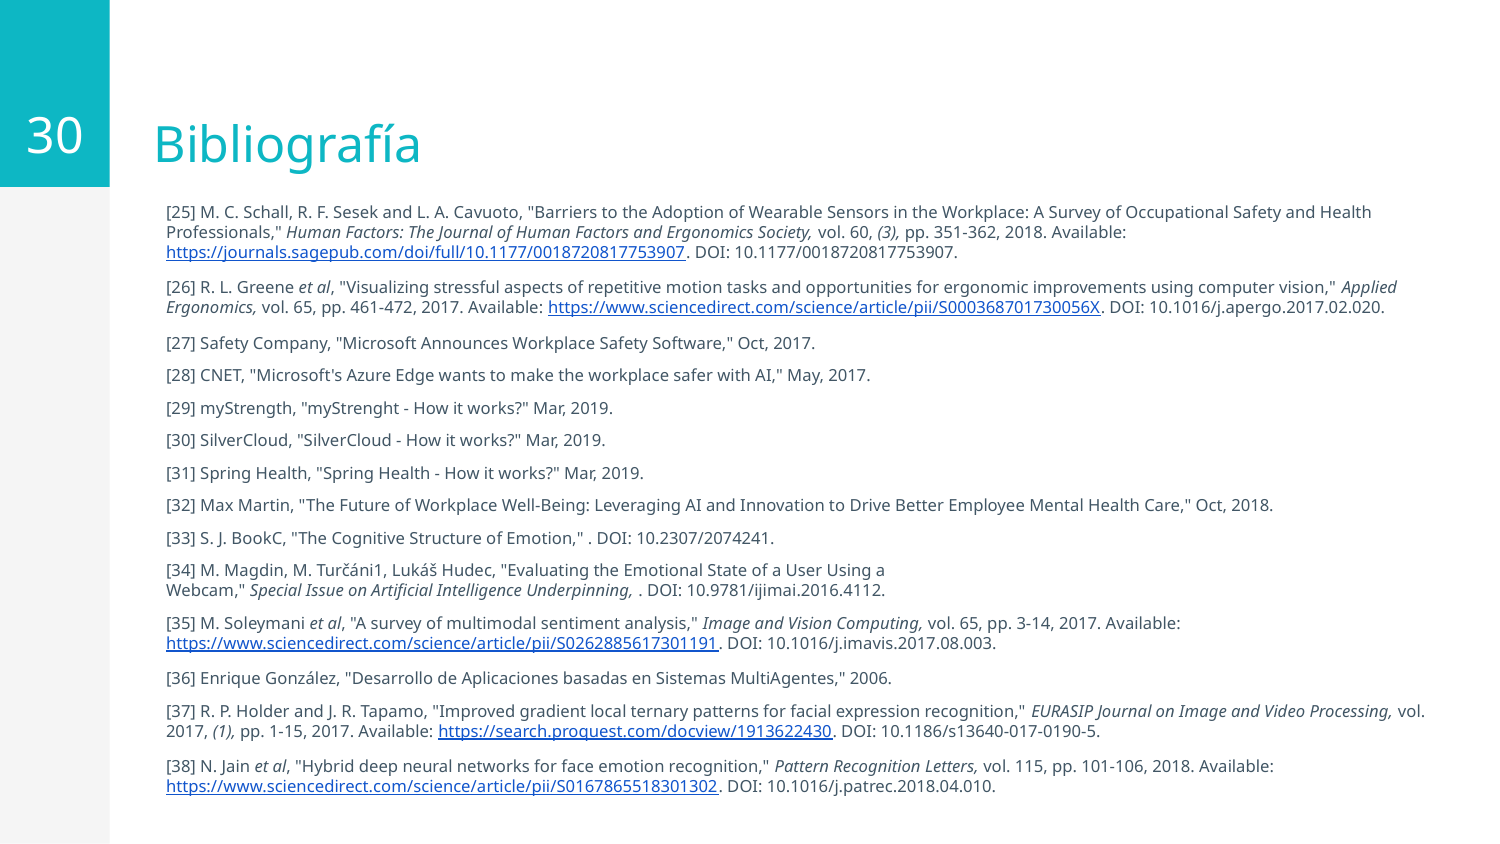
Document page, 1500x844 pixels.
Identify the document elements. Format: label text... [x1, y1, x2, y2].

text_box [25] M. C. Schall, R. F. Sesek and L. A. Cavuoto, "Barriers to the Adoption of Wearable Sensors in the Workplace: A Survey of Occupational Safety and Health Professionals," Human Factors: The Journal of Human Factors and Ergonomics Society, vol. 60, (3), pp. 351-362, 2018. Available: https://journals.sagepub.com/doi/full/10.1177/0018720817753907. DOI: 10.1177/0018720817753907. [26] R. L. Greene et al, "Visualizing stressful aspects of repetitive motion tasks and opportunities for ergonomic improvements using computer vision," Applied Ergonomics, vol. 65, pp. 461-472, 2017. Available: https://www.sciencedirect.com/science/article/pii/S000368701730056X. DOI: 10.1016/j.apergo.2017.02.020. [27] Safety Company, "Microsoft Announces Workplace Safety Software," Oct, 2017. [28] CNET, "Microsoft's Azure Edge wants to make the workplace safer with AI," May, 2017. [29] myStrength, "myStrenght - How it works?" Mar, 2019. [30] SilverCloud, "SilverCloud - How it works?" Mar, 2019. [31] Spring Health, "Spring Health - How it works?" Mar, 2019. [32] Max Martin, "The Future of Workplace Well-Being: Leveraging AI and Innovation to Drive Better Employee Mental Health Care," Oct, 2018. [33] S. J. BookC, "The Cognitive Structure of Emotion," . DOI: 10.2307/2074241. [34] M. Magdin, M. Turčáni1, Lukáš Hudec, "Evaluating the Emotional State of a User Using a Webcam," Special Issue on Artificial Intelligence Underpinning, . DOI: 10.9781/ijimai.2016.4112. [35] M. Soleymani et al, "A survey of multimodal sentiment analysis," Image and Vision Computing, vol. 65, pp. 3-14, 2017. Available: https://www.sciencedirect.com/science/article/pii/S0262885617301191. DOI: 10.1016/j.imavis.2017.08.003. [36] Enrique González, "Desarrollo de Aplicaciones basadas en Sistemas MultiAgentes," 2006. [37] R. P. Holder and J. R. Tapamo, "Improved gradient local ternary patterns for facial expression recognition," EURASIP Journal on Image and Video Processing, vol. 2017, (1), pp. 1-15, 2017. Available: https://search.proquest.com/docview/1913622430. DOI: 10.1186/s13640-017-0190-5. [38] N. Jain et al, "Hybrid deep neural networks for face emotion recognition," Pattern Recognition Letters, vol. 115, pp. 101-106, 2018. Available: https://www.sciencedirect.com/science/article/pii/S0167865518301302. DOI: 10.1016/j.patrec.2018.04.010. [138, 186, 1469, 808]
text_box ‹#› [0, 0, 110, 187]
text_box Bibliografía [138, 0, 722, 186]
